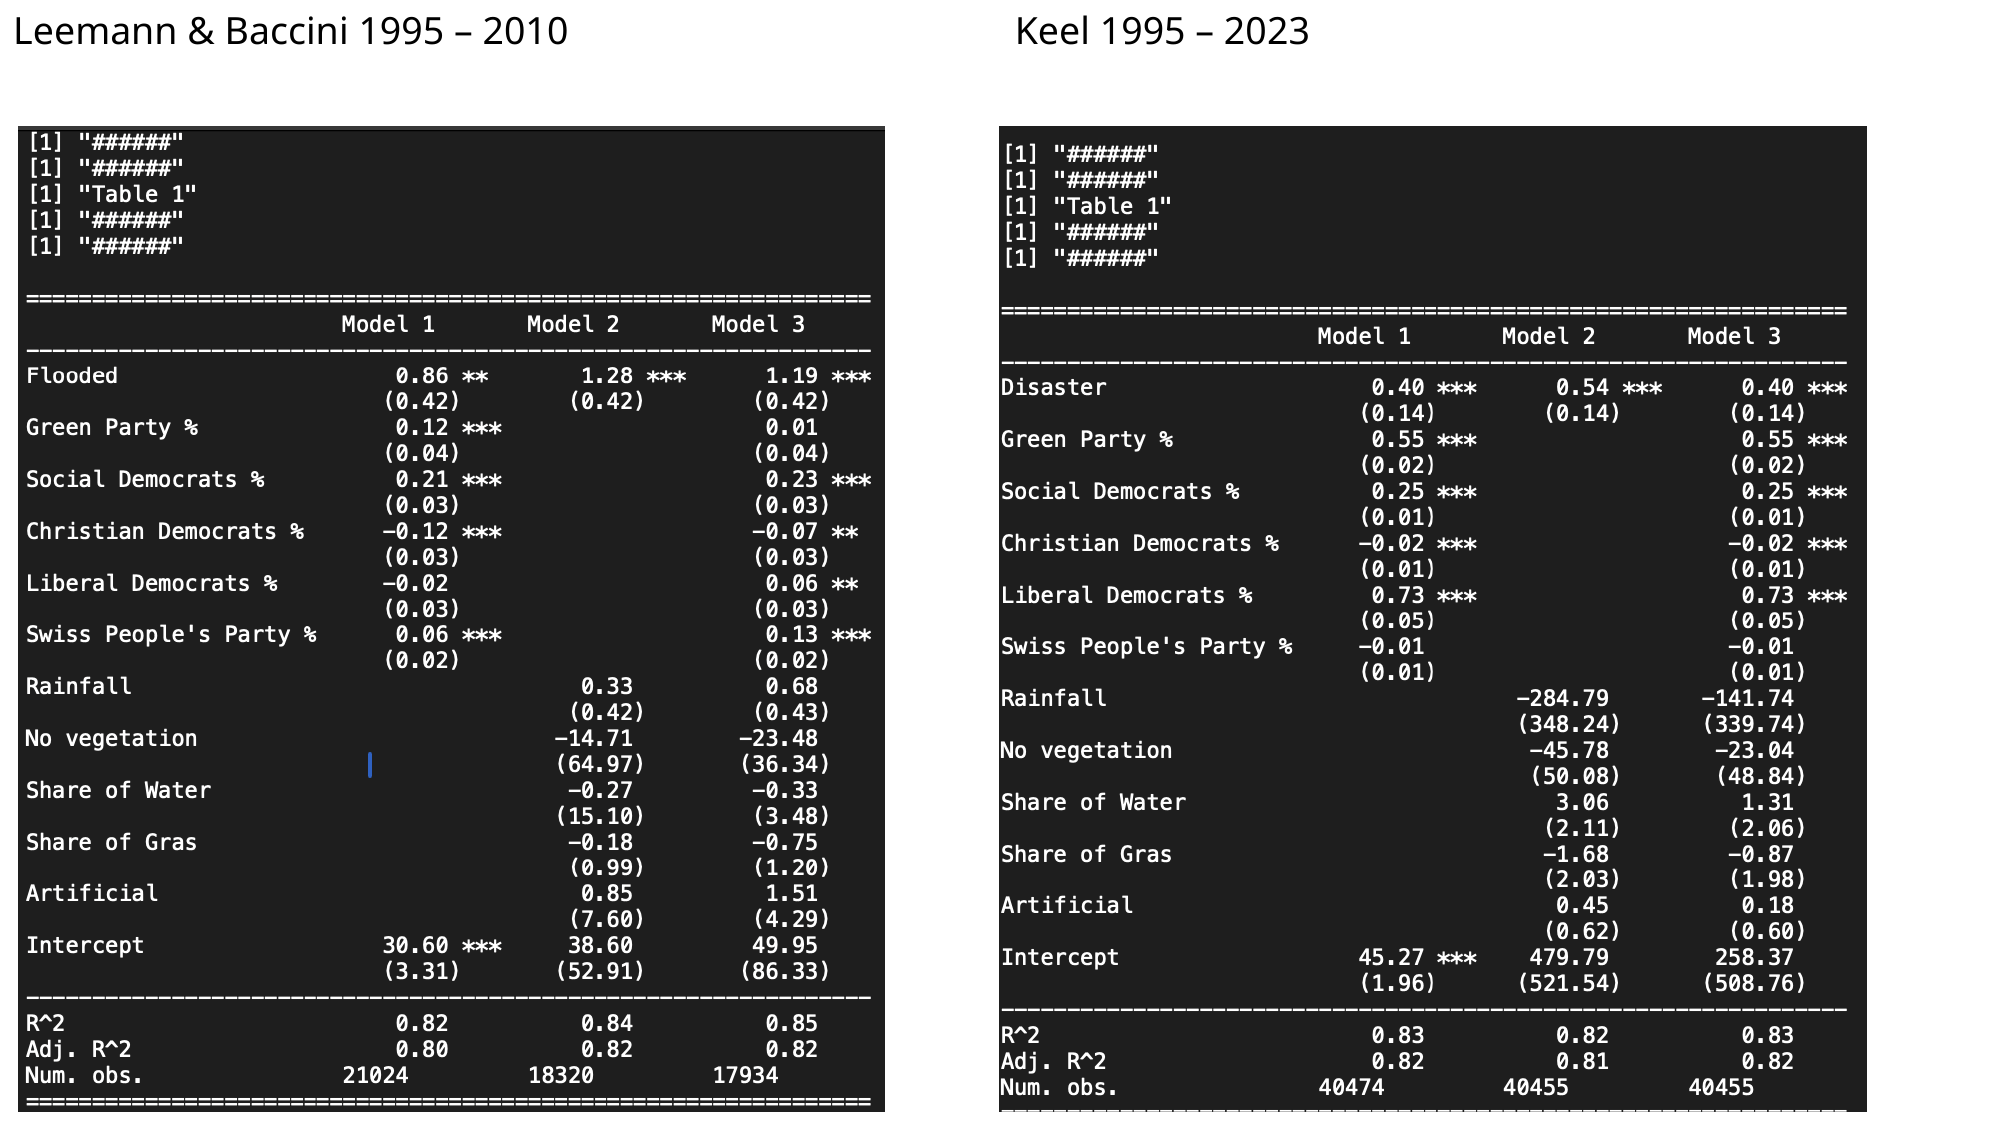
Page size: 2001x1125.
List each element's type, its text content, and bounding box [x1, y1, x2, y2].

text_box Keel 1995 – 2023 [999, 0, 1555, 60]
picture [18, 125, 886, 1113]
picture [999, 125, 1867, 1113]
text_box Leemann & Baccini 1995 – 2010 [0, 0, 594, 60]
